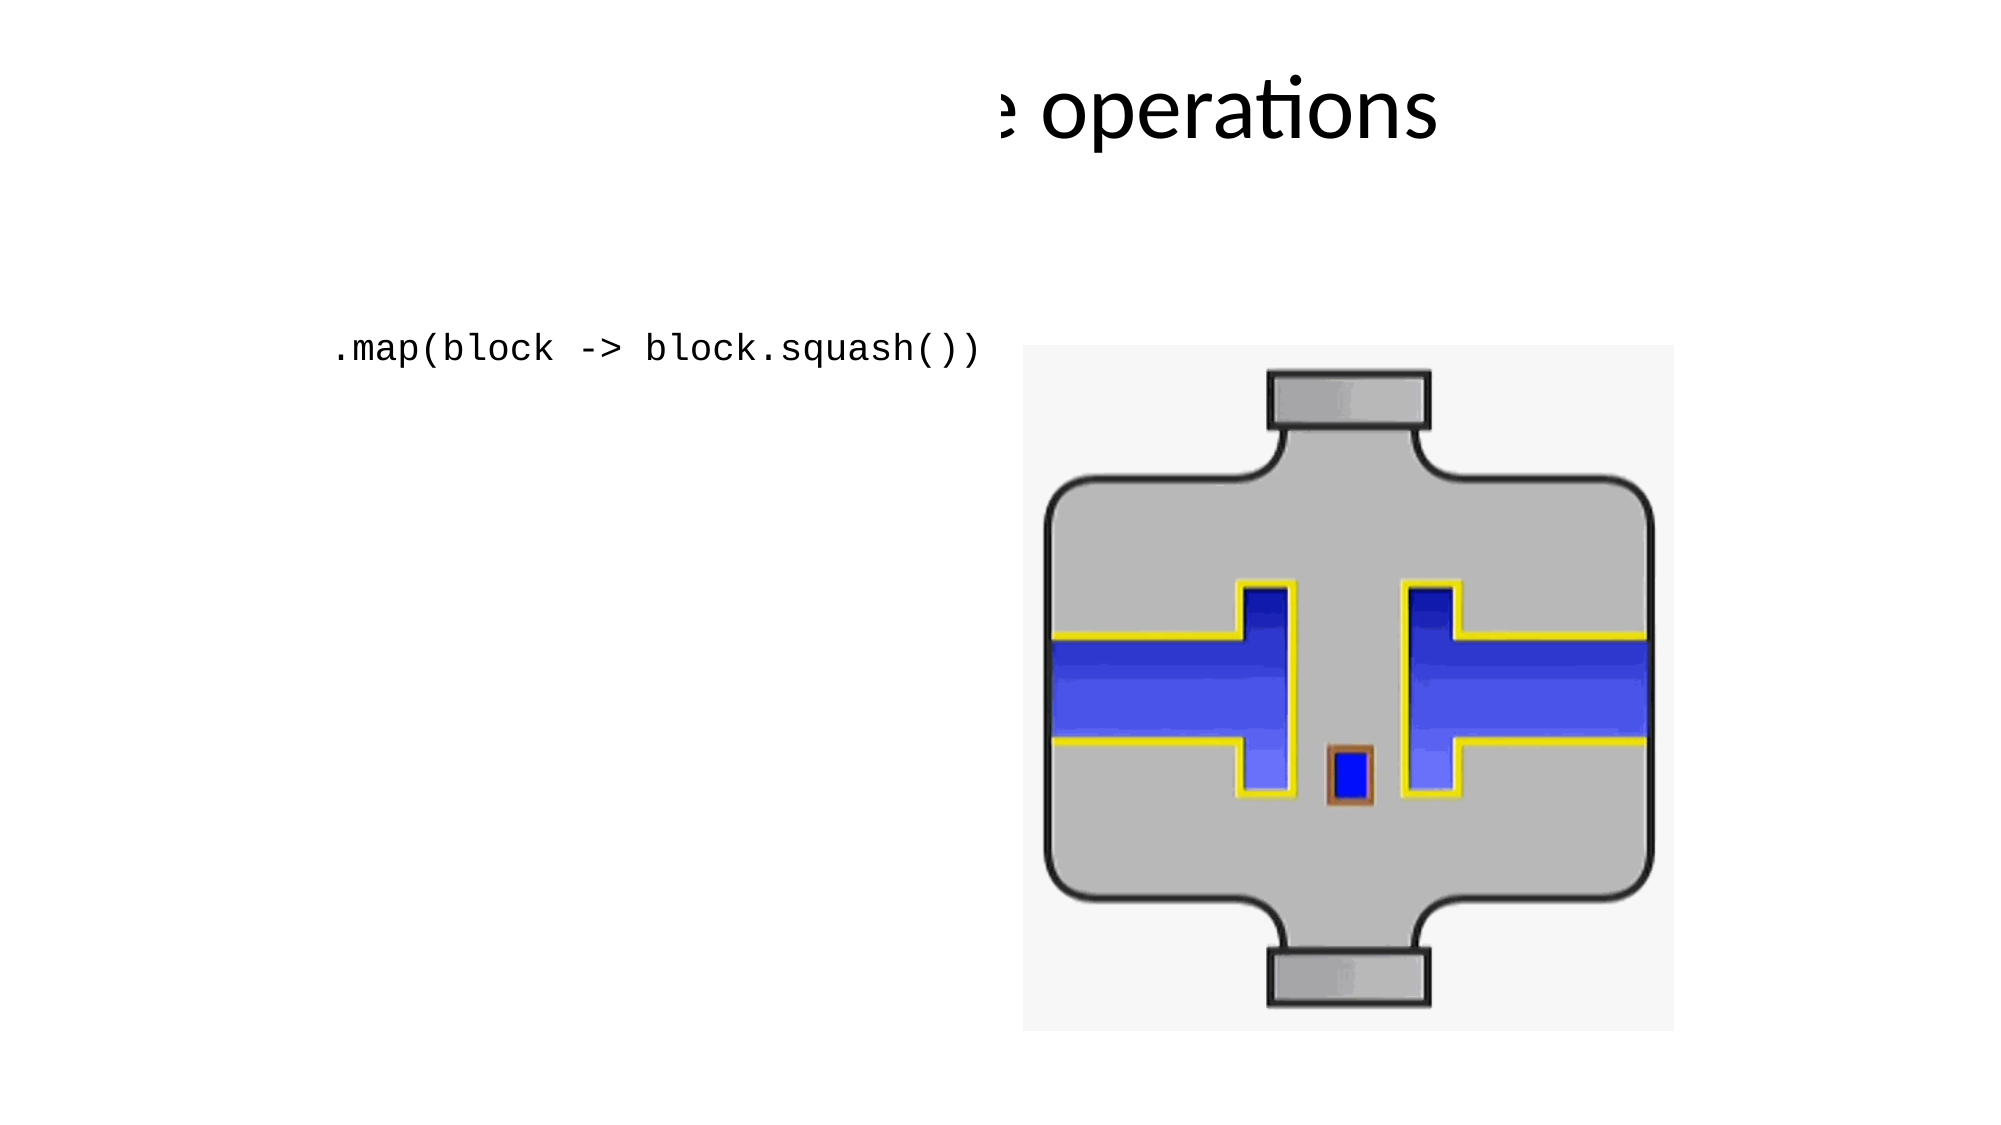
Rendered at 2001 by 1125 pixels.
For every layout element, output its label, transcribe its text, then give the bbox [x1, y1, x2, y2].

subtitle .map(block -> block.squash()) [314, 11, 1001, 680]
picture [1023, 345, 1674, 1031]
title Intermediate operations [1001, 42, 1626, 161]
